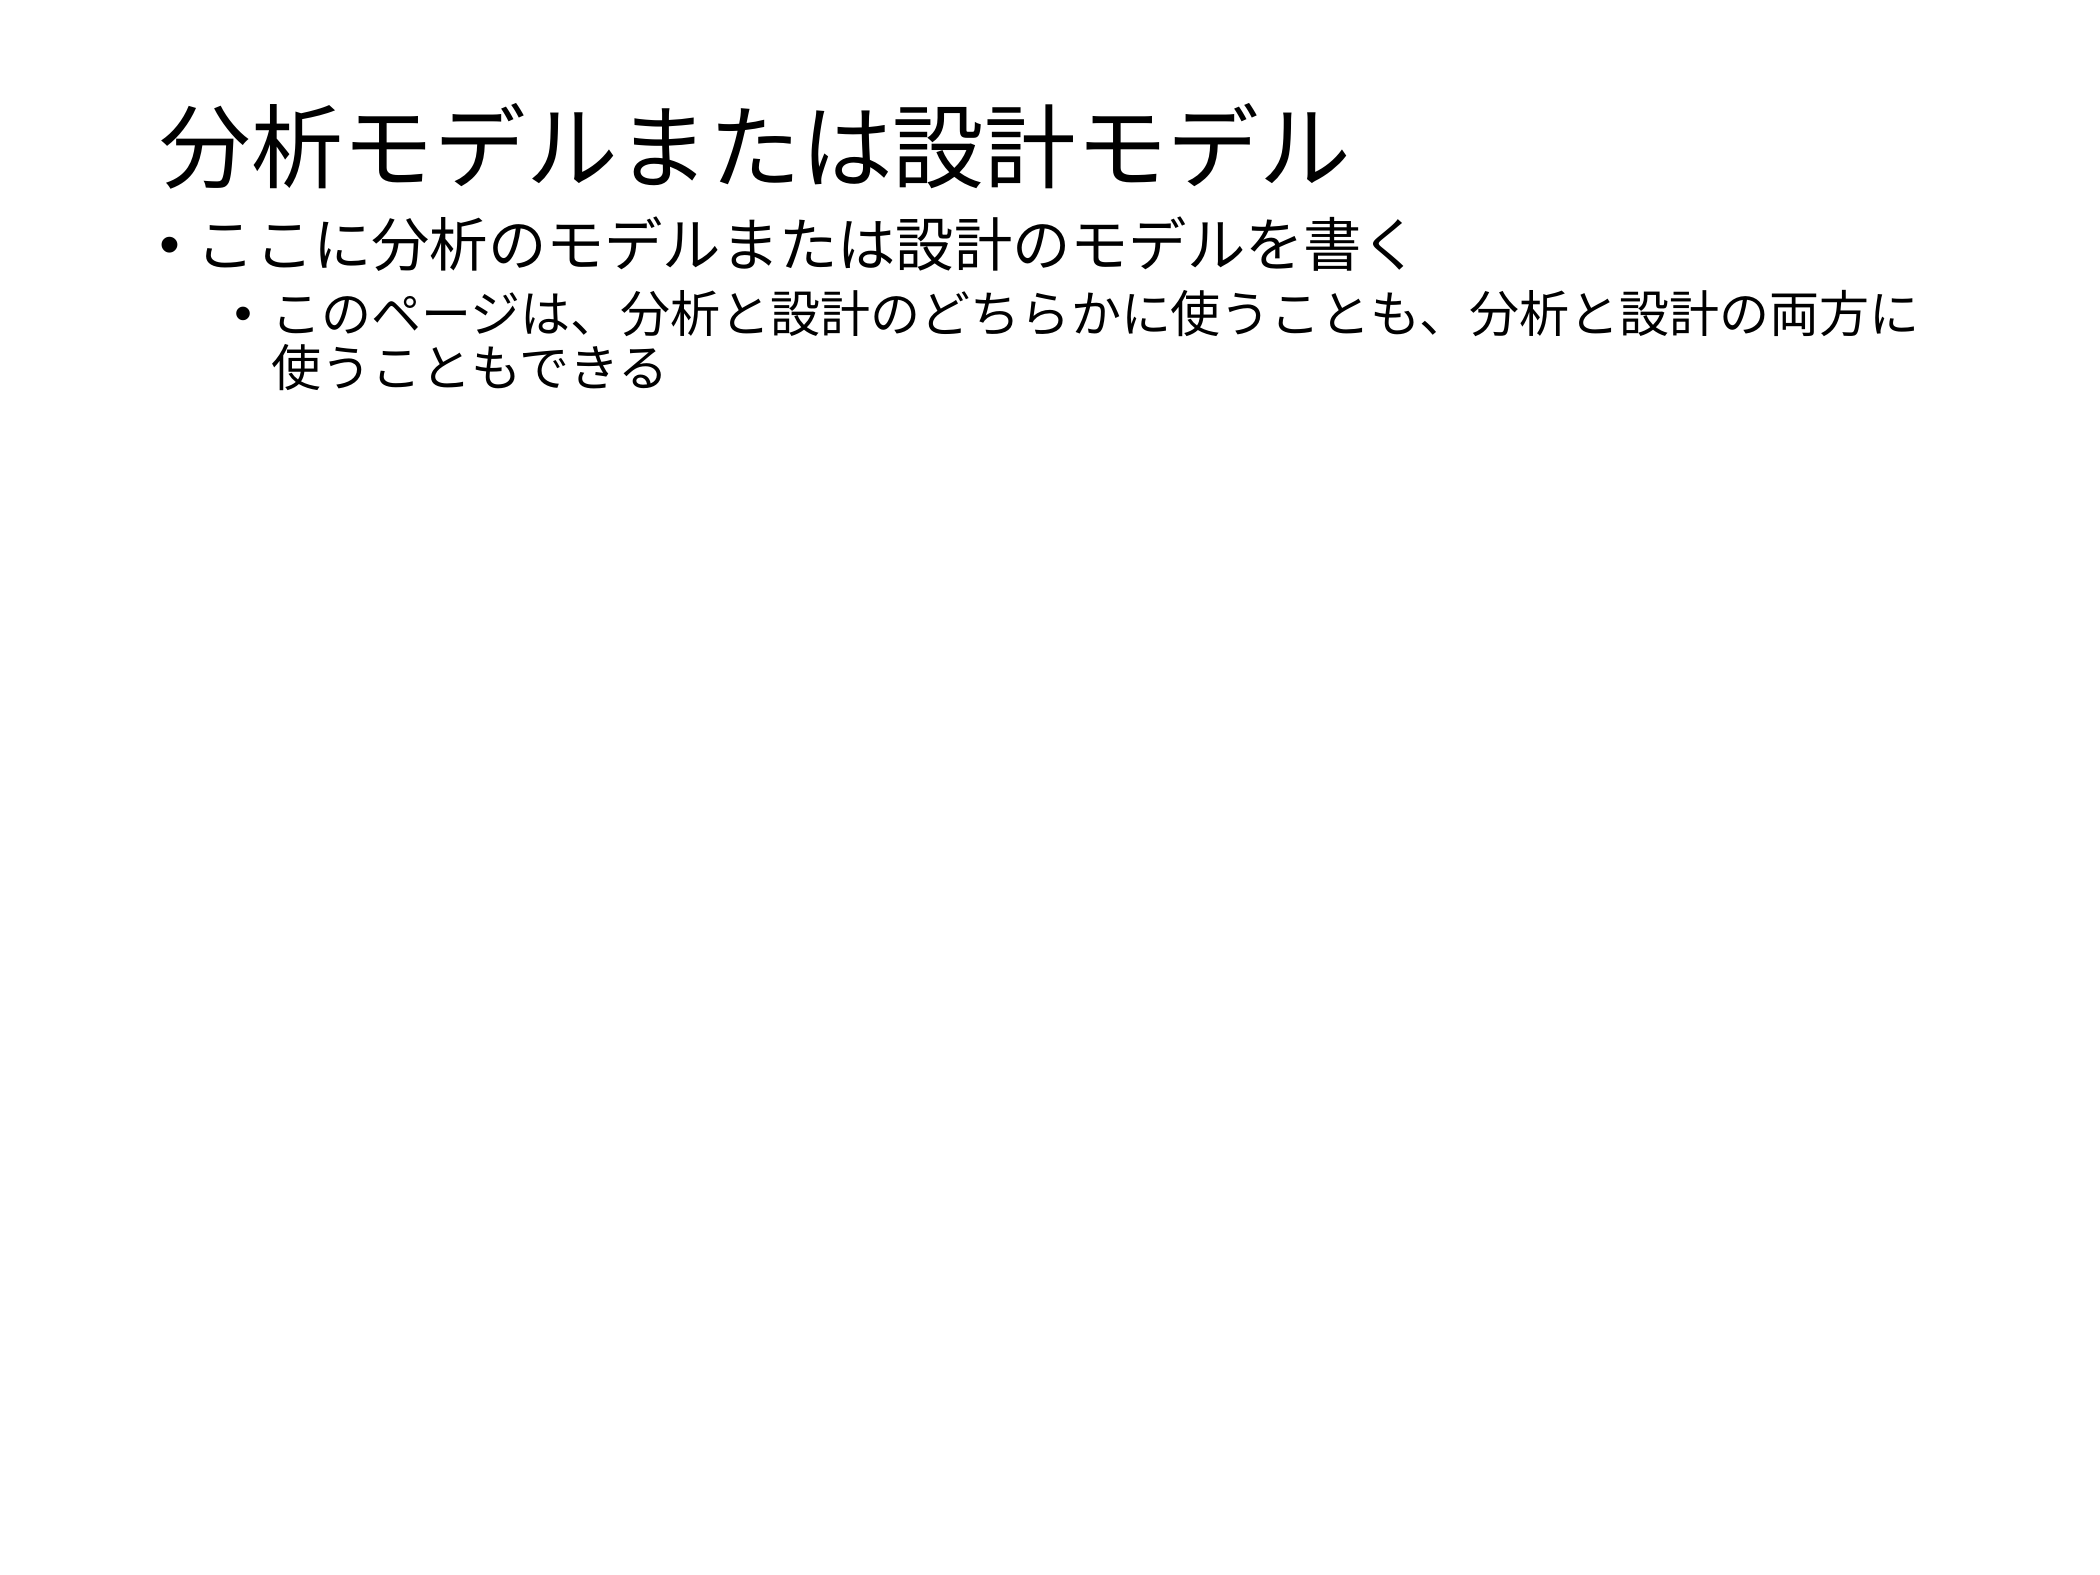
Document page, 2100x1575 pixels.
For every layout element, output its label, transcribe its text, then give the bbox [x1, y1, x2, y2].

list ここに分析のモデルまたは設計のモデルを書く このページは、分析と設計のどちらかに使うことも、分析と設計の両方に使うこともできる [144, 208, 1956, 1532]
title 分析モデルまたは設計モデル [144, 83, 1956, 208]
